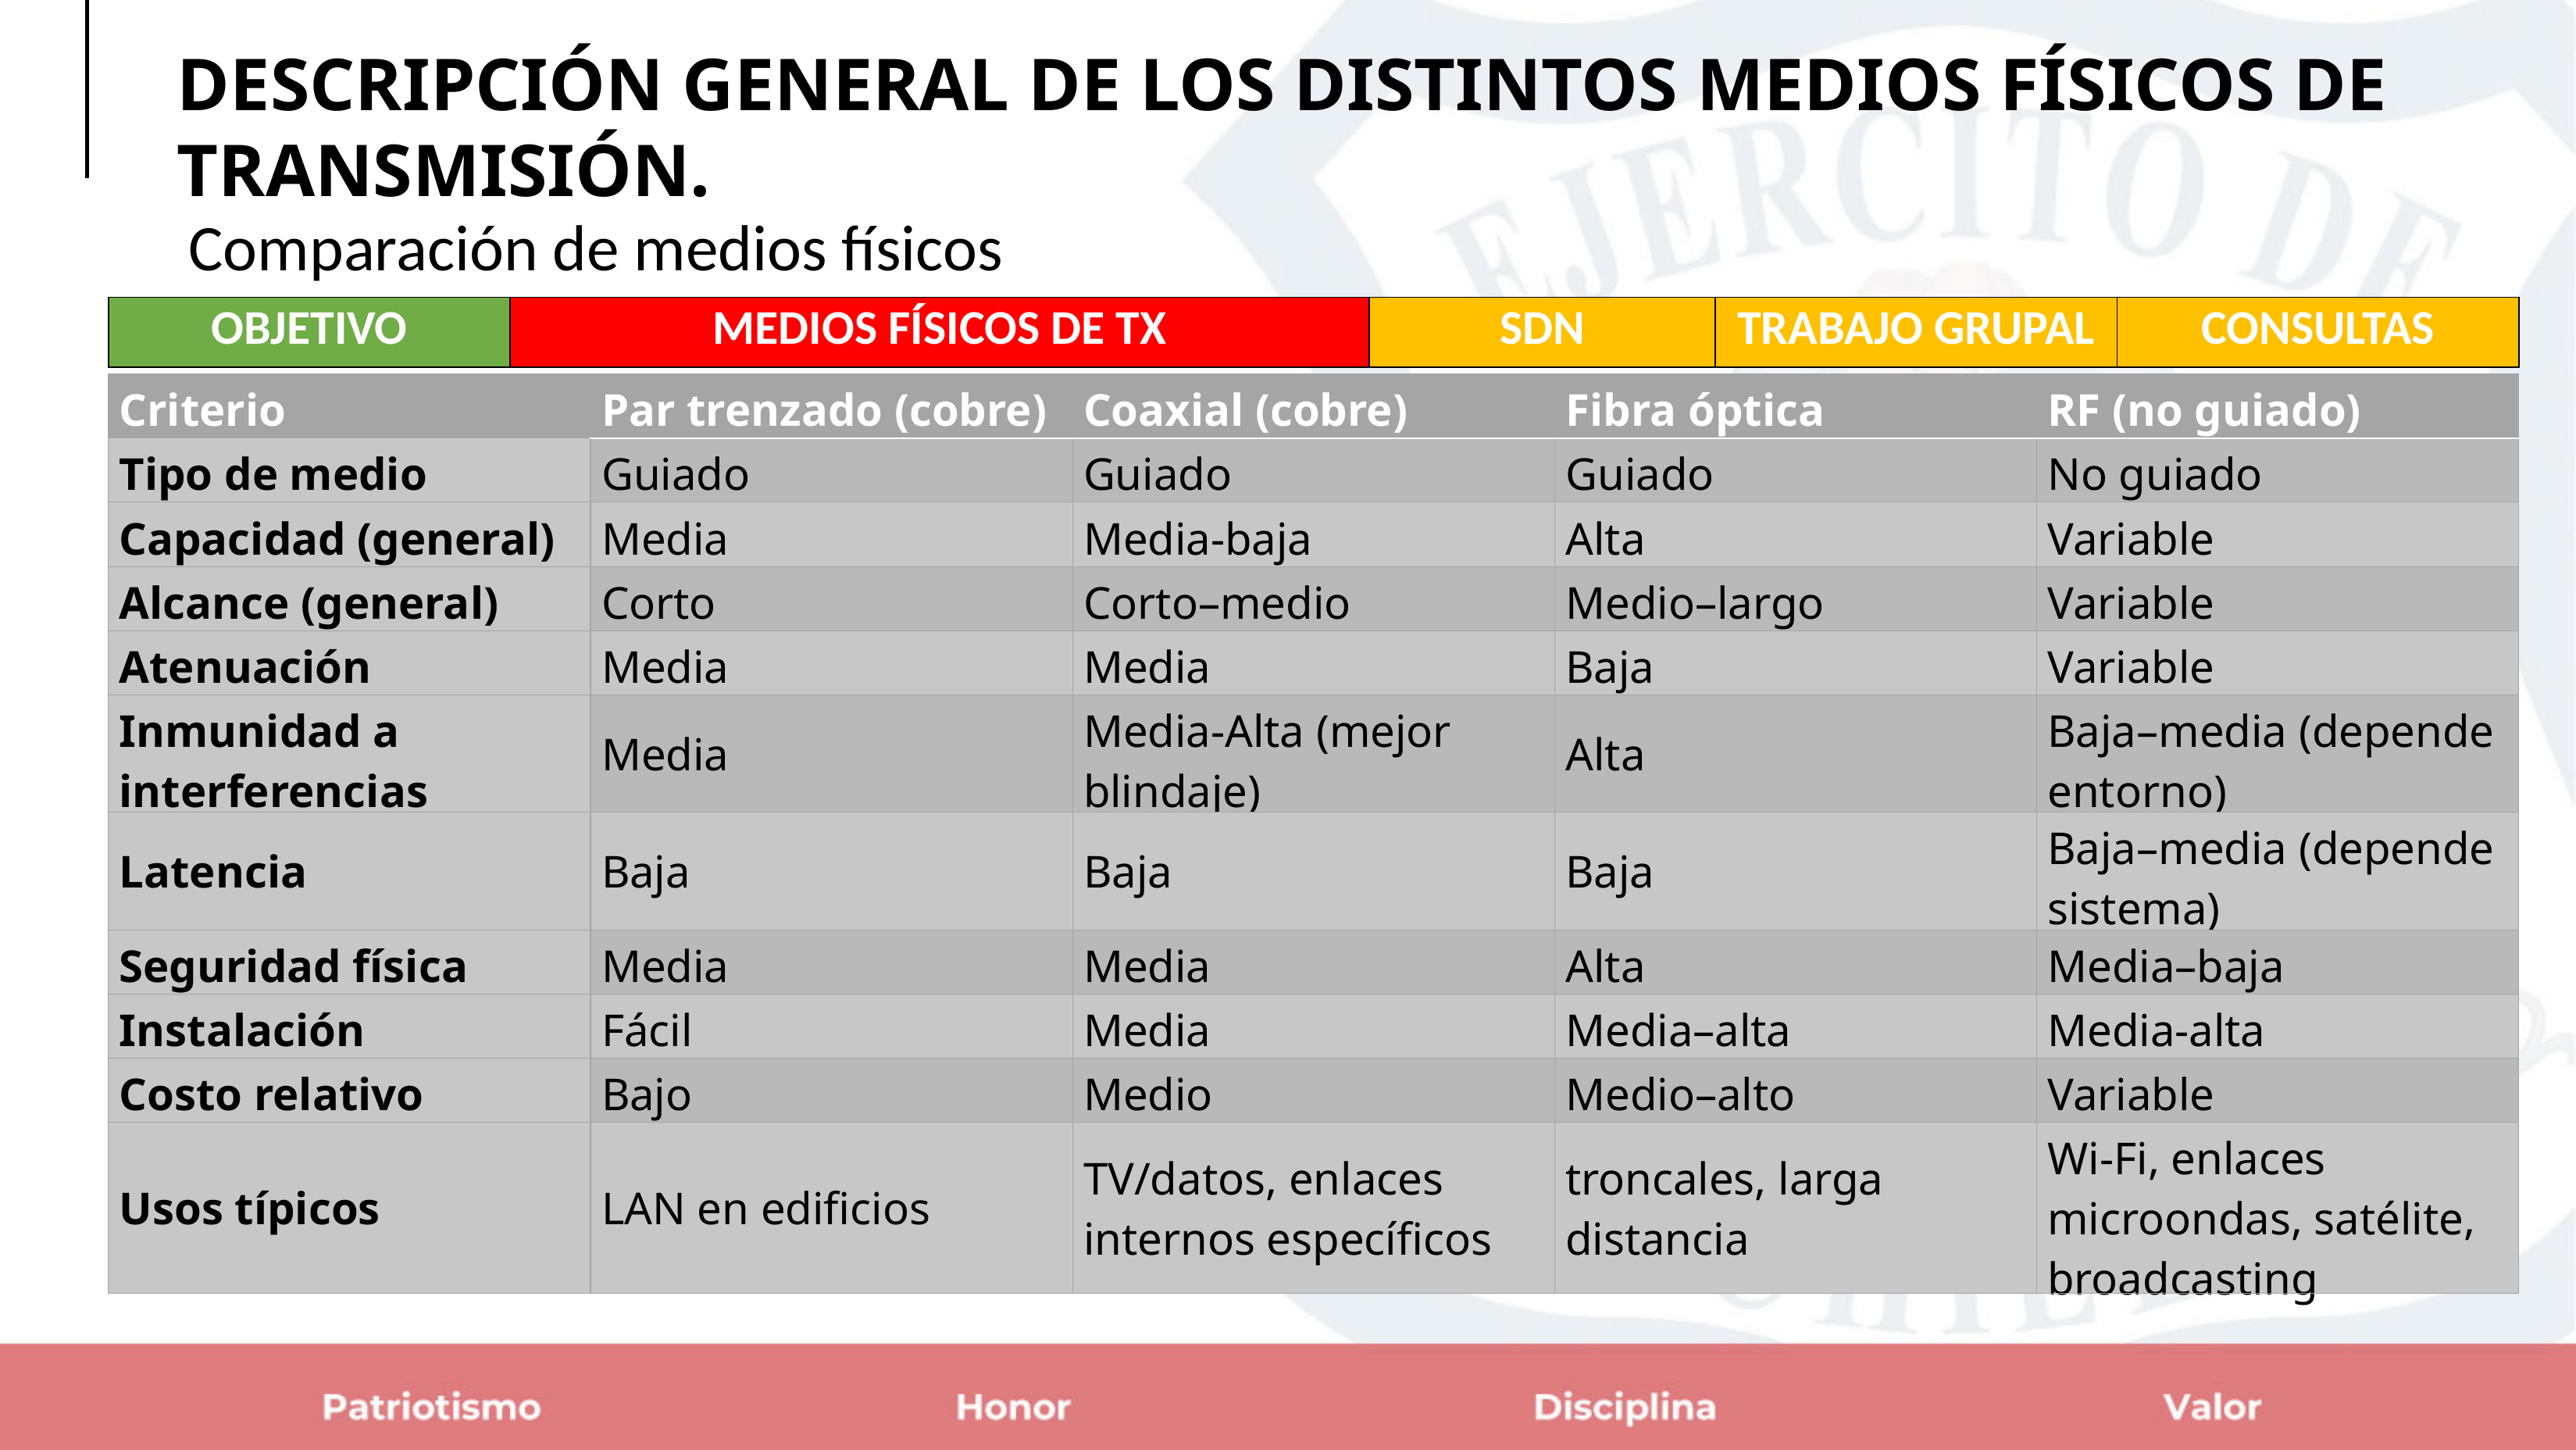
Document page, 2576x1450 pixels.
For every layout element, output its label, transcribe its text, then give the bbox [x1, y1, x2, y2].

table_header Criterio [109, 374, 590, 438]
text_box DESCRIPCIÓN GENERAL DE LOS DISTINTOS MEDIOS FÍSICOS DE TRANSMISIÓN. [177, 0, 2519, 293]
table_cell LAN en edificios [591, 1123, 1072, 1293]
table_cell Guiado [591, 439, 1072, 502]
table_header Coaxial (cobre) [1073, 374, 1554, 438]
picture [0, 0, 2576, 1450]
table_cell Baja [1555, 812, 2036, 930]
table_cell Usos típicos [109, 1123, 590, 1293]
table_cell Bajo [591, 1059, 1072, 1122]
table_cell Media-alta [2037, 995, 2518, 1058]
table_cell Variable [2037, 567, 2518, 630]
table_cell Alcance (general) [109, 567, 590, 630]
table_cell Seguridad física [109, 930, 590, 994]
table_cell Media-baja [1073, 502, 1554, 566]
table_cell TV/datos, enlaces internos específicos [1073, 1123, 1554, 1293]
table_cell Media [1073, 631, 1554, 695]
table_cell Variable [2037, 502, 2518, 566]
table_cell Guiado [1555, 439, 2036, 502]
table_header TRABAJO GRUPAL [1716, 298, 2117, 366]
table_cell Corto [591, 567, 1072, 630]
table_cell Media-Alta (mejor blindaje) [1073, 695, 1554, 812]
table_cell Instalación [109, 995, 590, 1058]
table_cell Medio–alto [1555, 1059, 2036, 1122]
table_header Par trenzado (cobre) [591, 374, 1072, 438]
table_cell Medio [1073, 1059, 1554, 1122]
table_cell Inmunidad a interferencias [109, 695, 590, 812]
table_cell Media [591, 695, 1072, 812]
table_cell Media [1073, 930, 1554, 994]
table_cell Baja [1073, 812, 1554, 930]
table_cell Corto–medio [1073, 567, 1554, 630]
table_cell Atenuación [109, 631, 590, 695]
table_header OBJETIVO [109, 298, 509, 366]
table_cell Medio–largo [1555, 567, 2036, 630]
table_header MEDIOS FÍSICOS DE TX [511, 298, 1368, 366]
table_header CONSULTAS [2118, 298, 2518, 366]
table_cell Media [1073, 995, 1554, 1058]
table_cell Baja–media (depende sistema) [2037, 812, 2518, 930]
table_cell Tipo de medio [109, 438, 590, 502]
table_cell Alta [1555, 695, 2036, 812]
table_cell Variable [2037, 631, 2518, 695]
table_cell Alta [1555, 930, 2036, 994]
table_cell Baja [591, 812, 1072, 930]
table_header Fibra óptica [1555, 374, 2036, 438]
table_cell Capacidad (general) [109, 502, 590, 566]
table_cell Costo relativo [109, 1059, 590, 1122]
table_cell Variable [2037, 1059, 2518, 1122]
table_cell Media–baja [2037, 930, 2518, 994]
table_cell Guiado [1073, 439, 1554, 502]
table_cell Baja–media (depende entorno) [2037, 695, 2518, 812]
table_cell Wi-Fi, enlaces microondas, satélite, broadcasting [2037, 1123, 2518, 1293]
table_header SDN [1370, 298, 1714, 366]
table_cell Baja [1555, 631, 2036, 695]
table_cell troncales, larga distancia [1555, 1123, 2036, 1293]
table_cell Alta [1555, 502, 2036, 566]
table_cell Media [591, 631, 1072, 695]
table_cell Media [591, 502, 1072, 566]
table_cell No guiado [2037, 439, 2518, 502]
table_cell Media [591, 930, 1072, 994]
table_cell Media–alta [1555, 995, 2036, 1058]
text_box Comparación de medios físicos [177, 199, 2363, 290]
table_cell Fácil [591, 995, 1072, 1058]
table_header RF (no guiado) [2037, 374, 2518, 438]
table_cell Latencia [109, 812, 590, 930]
